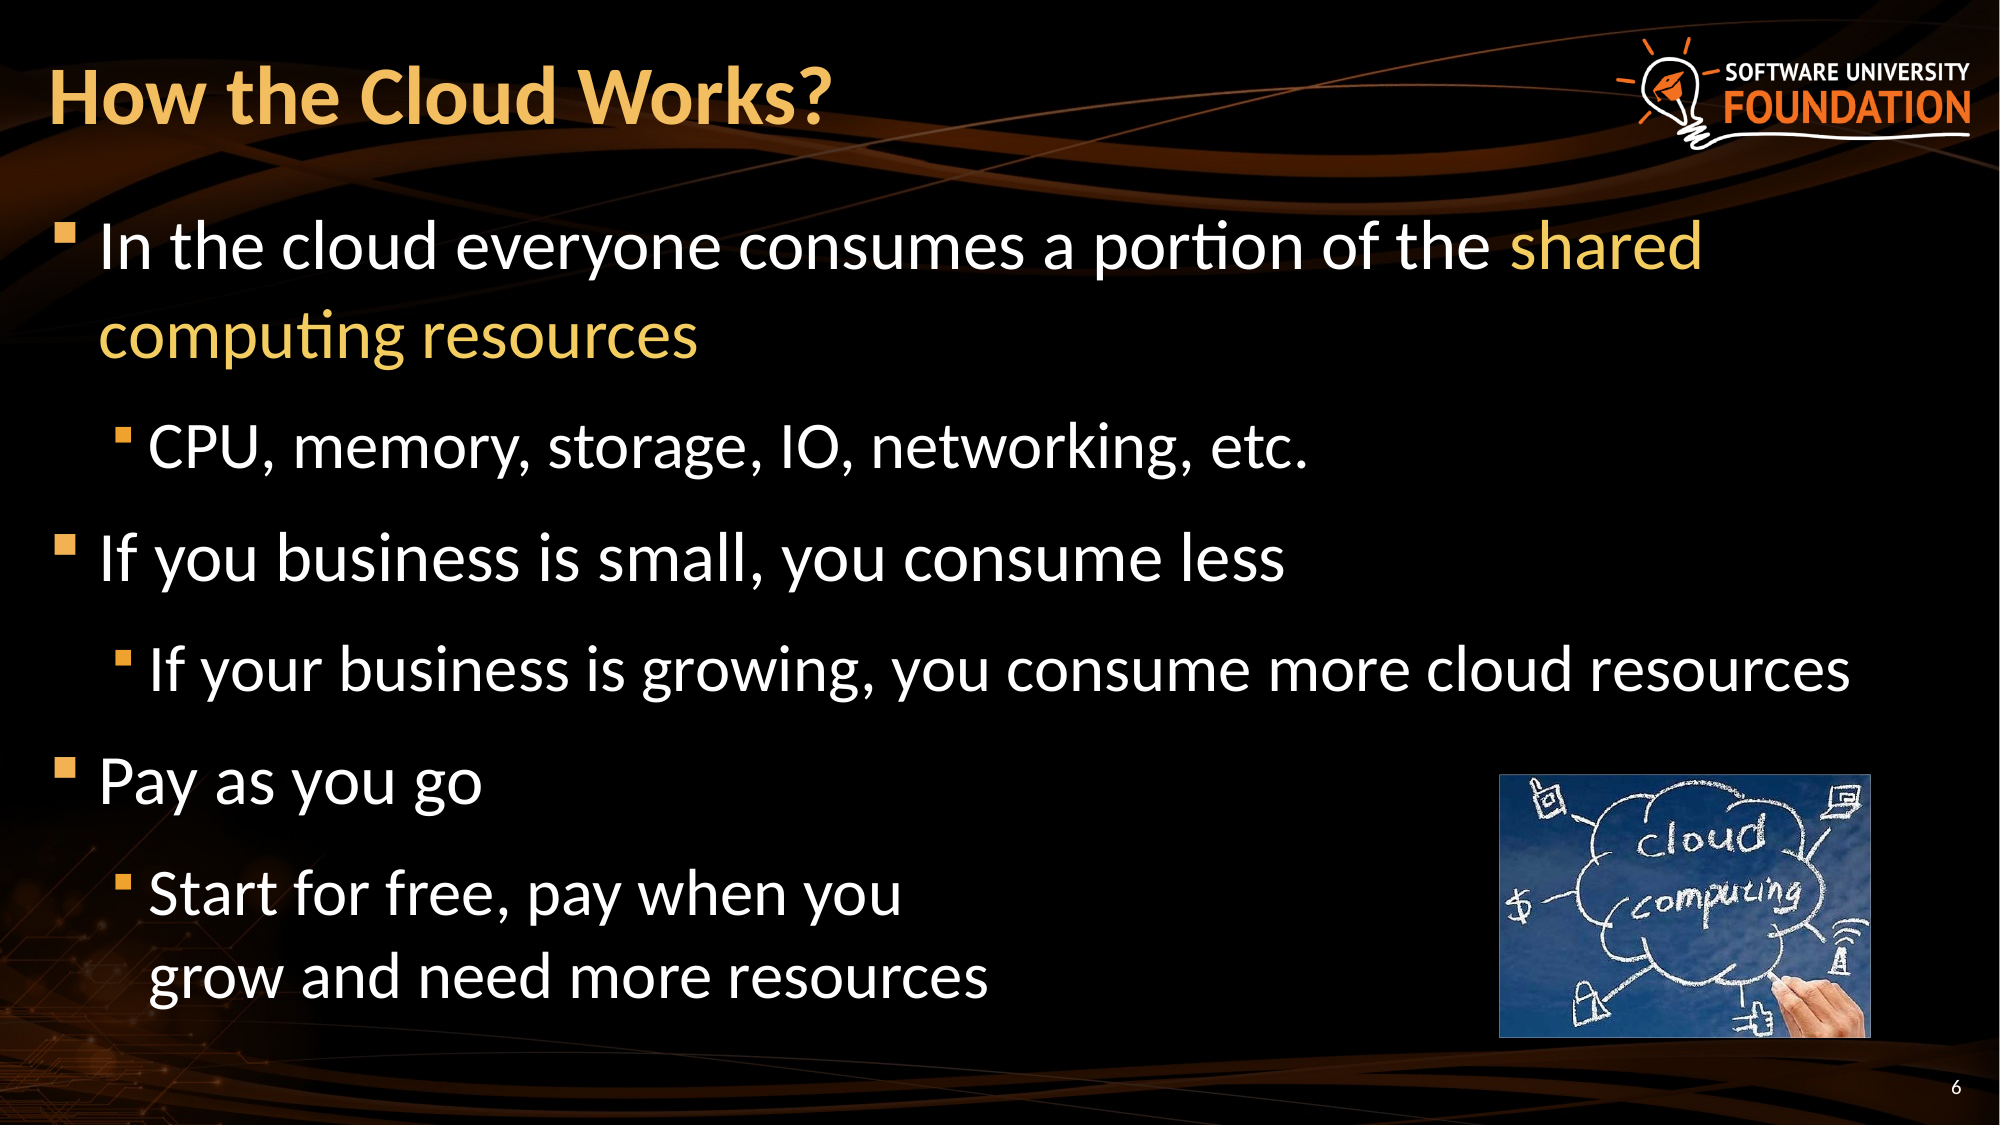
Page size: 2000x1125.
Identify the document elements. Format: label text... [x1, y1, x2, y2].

title How the Cloud Works? [30, 6, 1602, 189]
list In the cloud everyone consumes a portion of the shared computing resources CPU, memory, storage, IO, networking, etc. If you business is small, you consume less If your business is growing, you consume more cloud resources Pay as you go Start for free, pay when you grow and need more resources [31, 188, 1968, 1103]
picture [0, 0, 2000, 1125]
